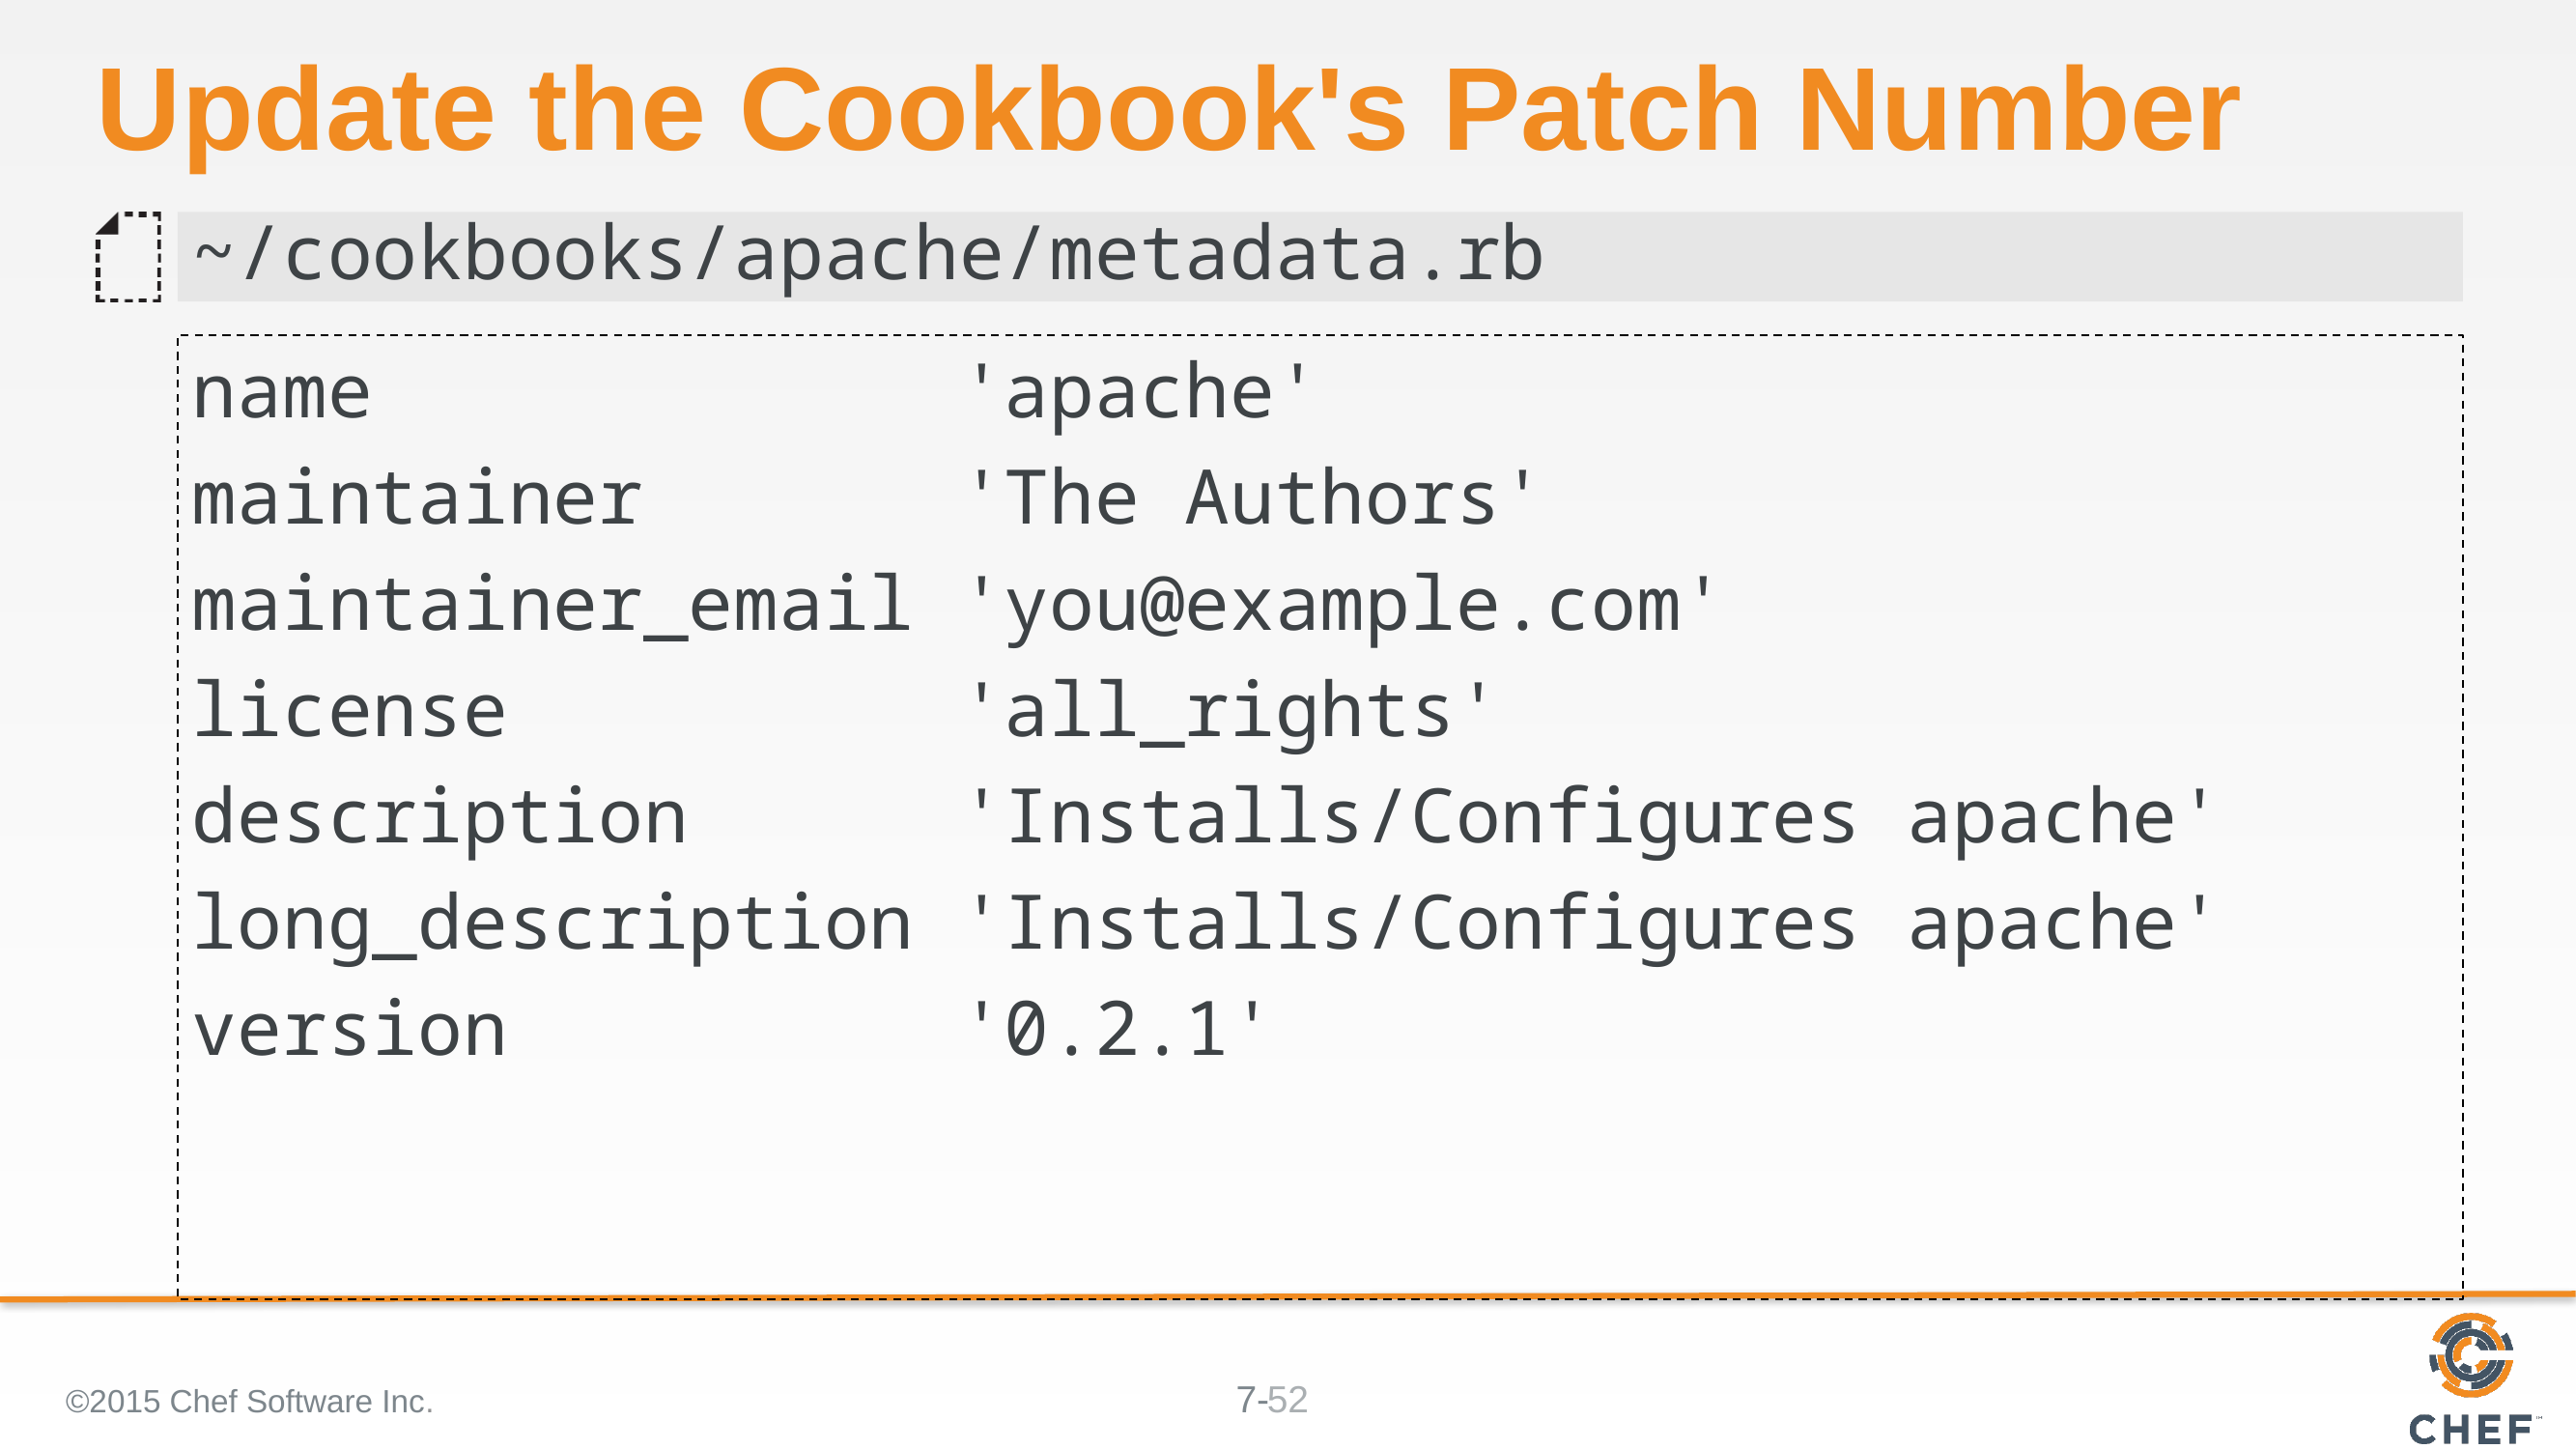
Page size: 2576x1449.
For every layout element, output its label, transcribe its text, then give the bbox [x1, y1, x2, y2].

list ~/cookbooks/apache/metadata.rb [177, 212, 2463, 302]
footer ©2015 Chef Software Inc. [51, 1359, 952, 1440]
title Update the Cookbook's Patch Number [96, 48, 2463, 180]
picture [2399, 1297, 2550, 1449]
list name 'apache' maintainer 'The Authors' maintainer_email 'you@example.com' license 'all_rights' description 'Installs/Configures apache' long_description 'Installs/Configures apache' version '0.2.1' [177, 334, 2464, 1300]
slide_number 52 [998, 1359, 1578, 1437]
